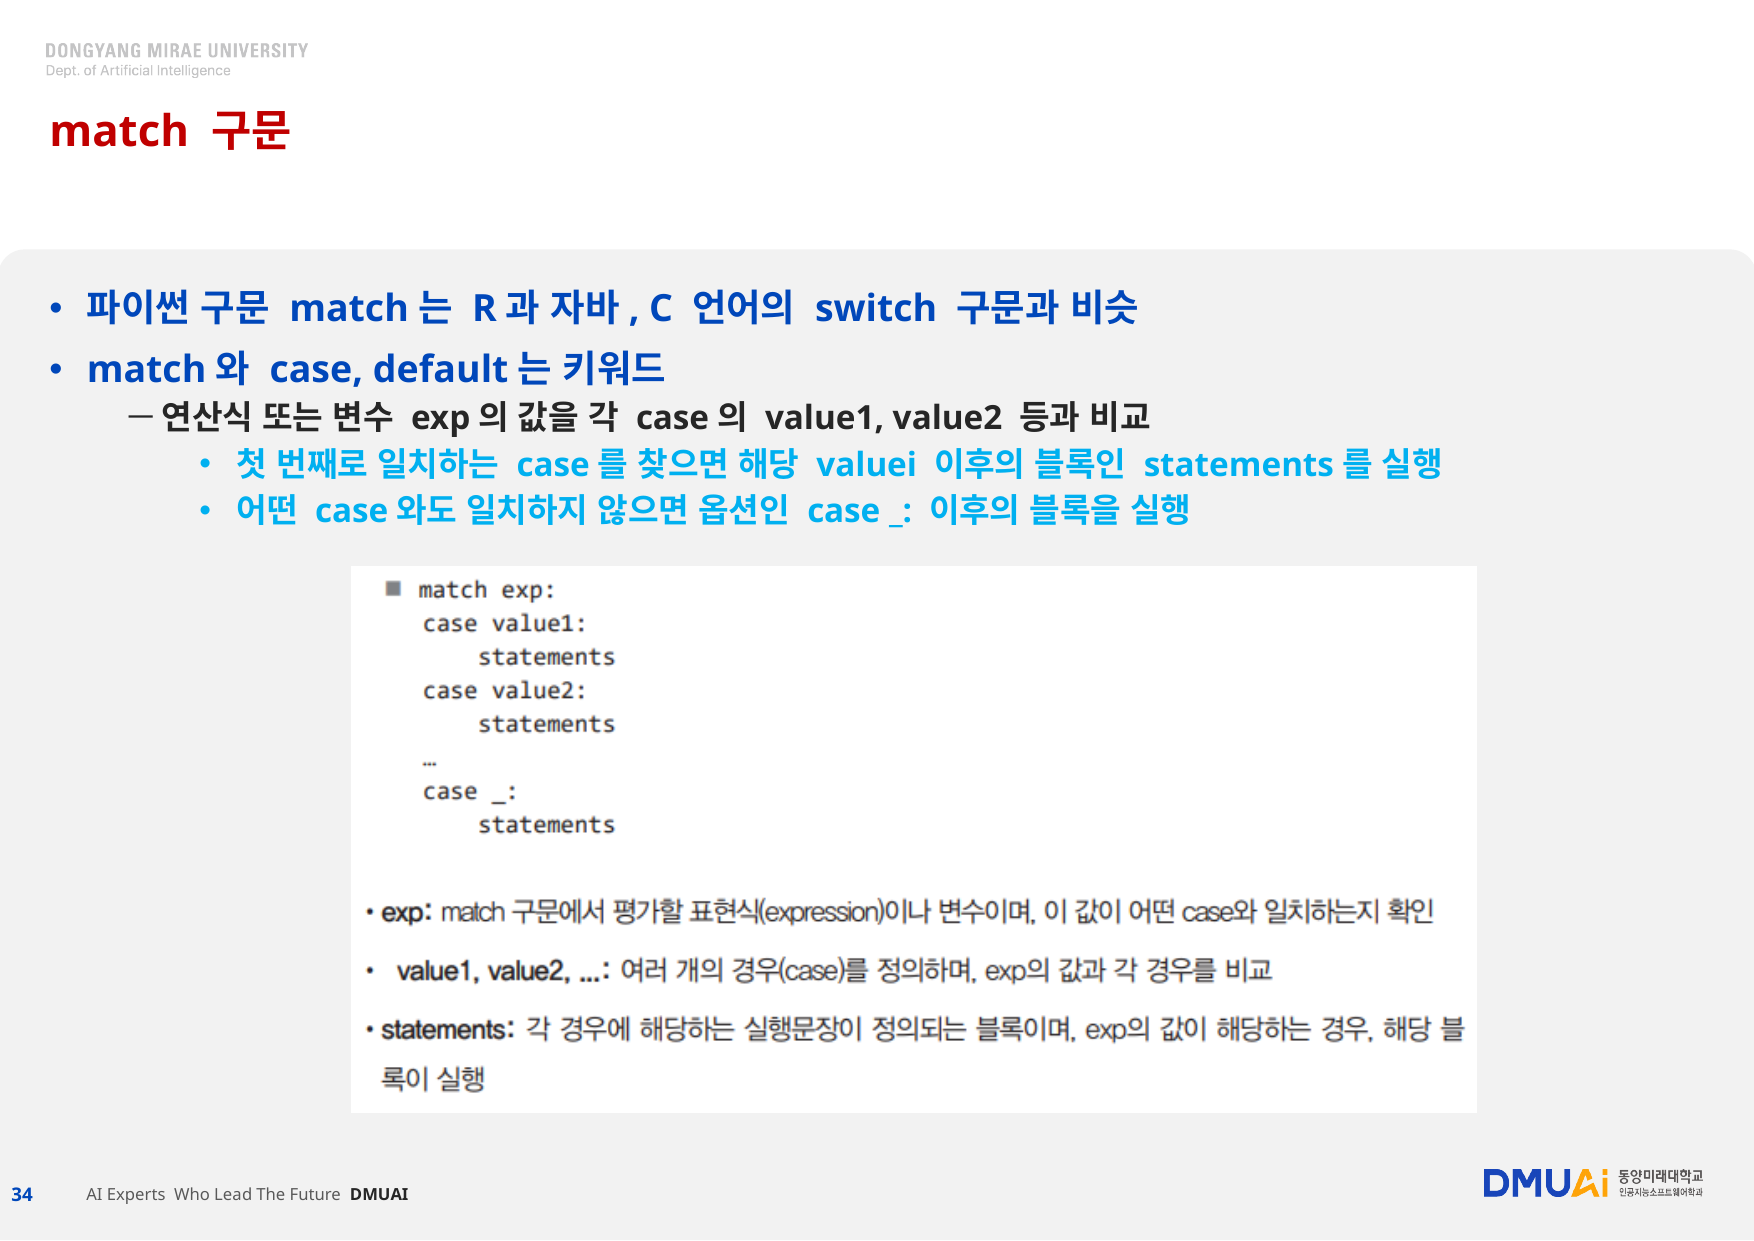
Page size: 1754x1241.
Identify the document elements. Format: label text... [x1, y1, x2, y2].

picture [46, 43, 308, 78]
picture [1484, 1169, 1703, 1197]
list 파이썬 구문 match는 R과 자바, C 언어의 switch 구문과 비슷 match와 case, default는 키워드 연산식 또는 변수 exp의 값을 각 case의 value1, value2 등과 비교 첫 번째로 일치하는 case를 찾으면 해당 valuei 이후의 블록인 statements를 실행 어떤 case와도 일치하지 않으면 옵션인 case _: 이후의 블록을 실행 [34, 281, 1703, 1116]
title match 구문 [34, 101, 1754, 157]
picture [351, 566, 1477, 1113]
